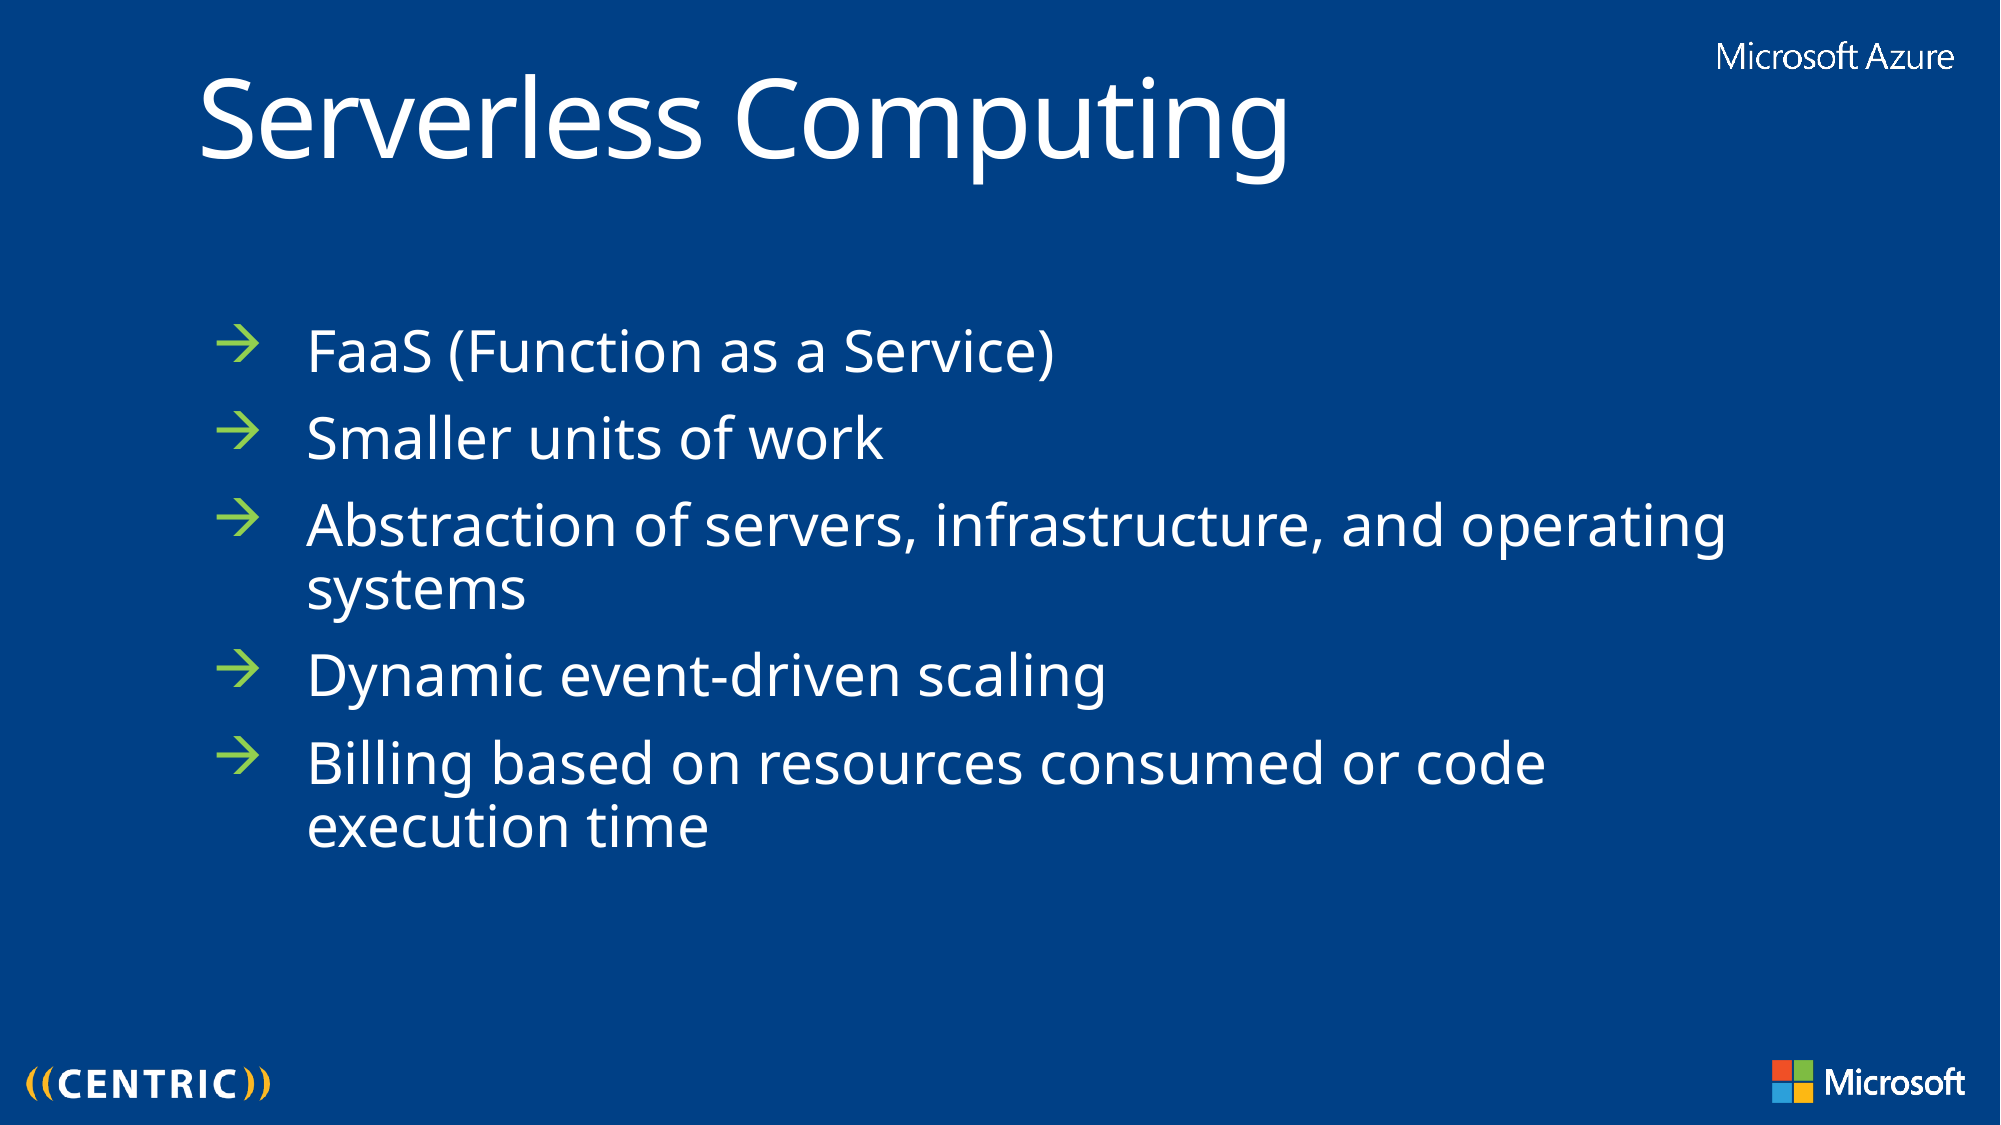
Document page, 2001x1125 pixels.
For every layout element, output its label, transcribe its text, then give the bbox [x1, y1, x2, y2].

text_box FaaS (Function as a Service) Smaller units of work Abstraction of servers, infrastructure, and operating systems Dynamic event-driven scaling Billing based on resources consumed or code execution time [182, 298, 1811, 884]
text_box Serverless Computing [182, 56, 2000, 214]
picture [26, 1066, 270, 1101]
picture [1699, 24, 1972, 56]
picture [1772, 1060, 1965, 1103]
